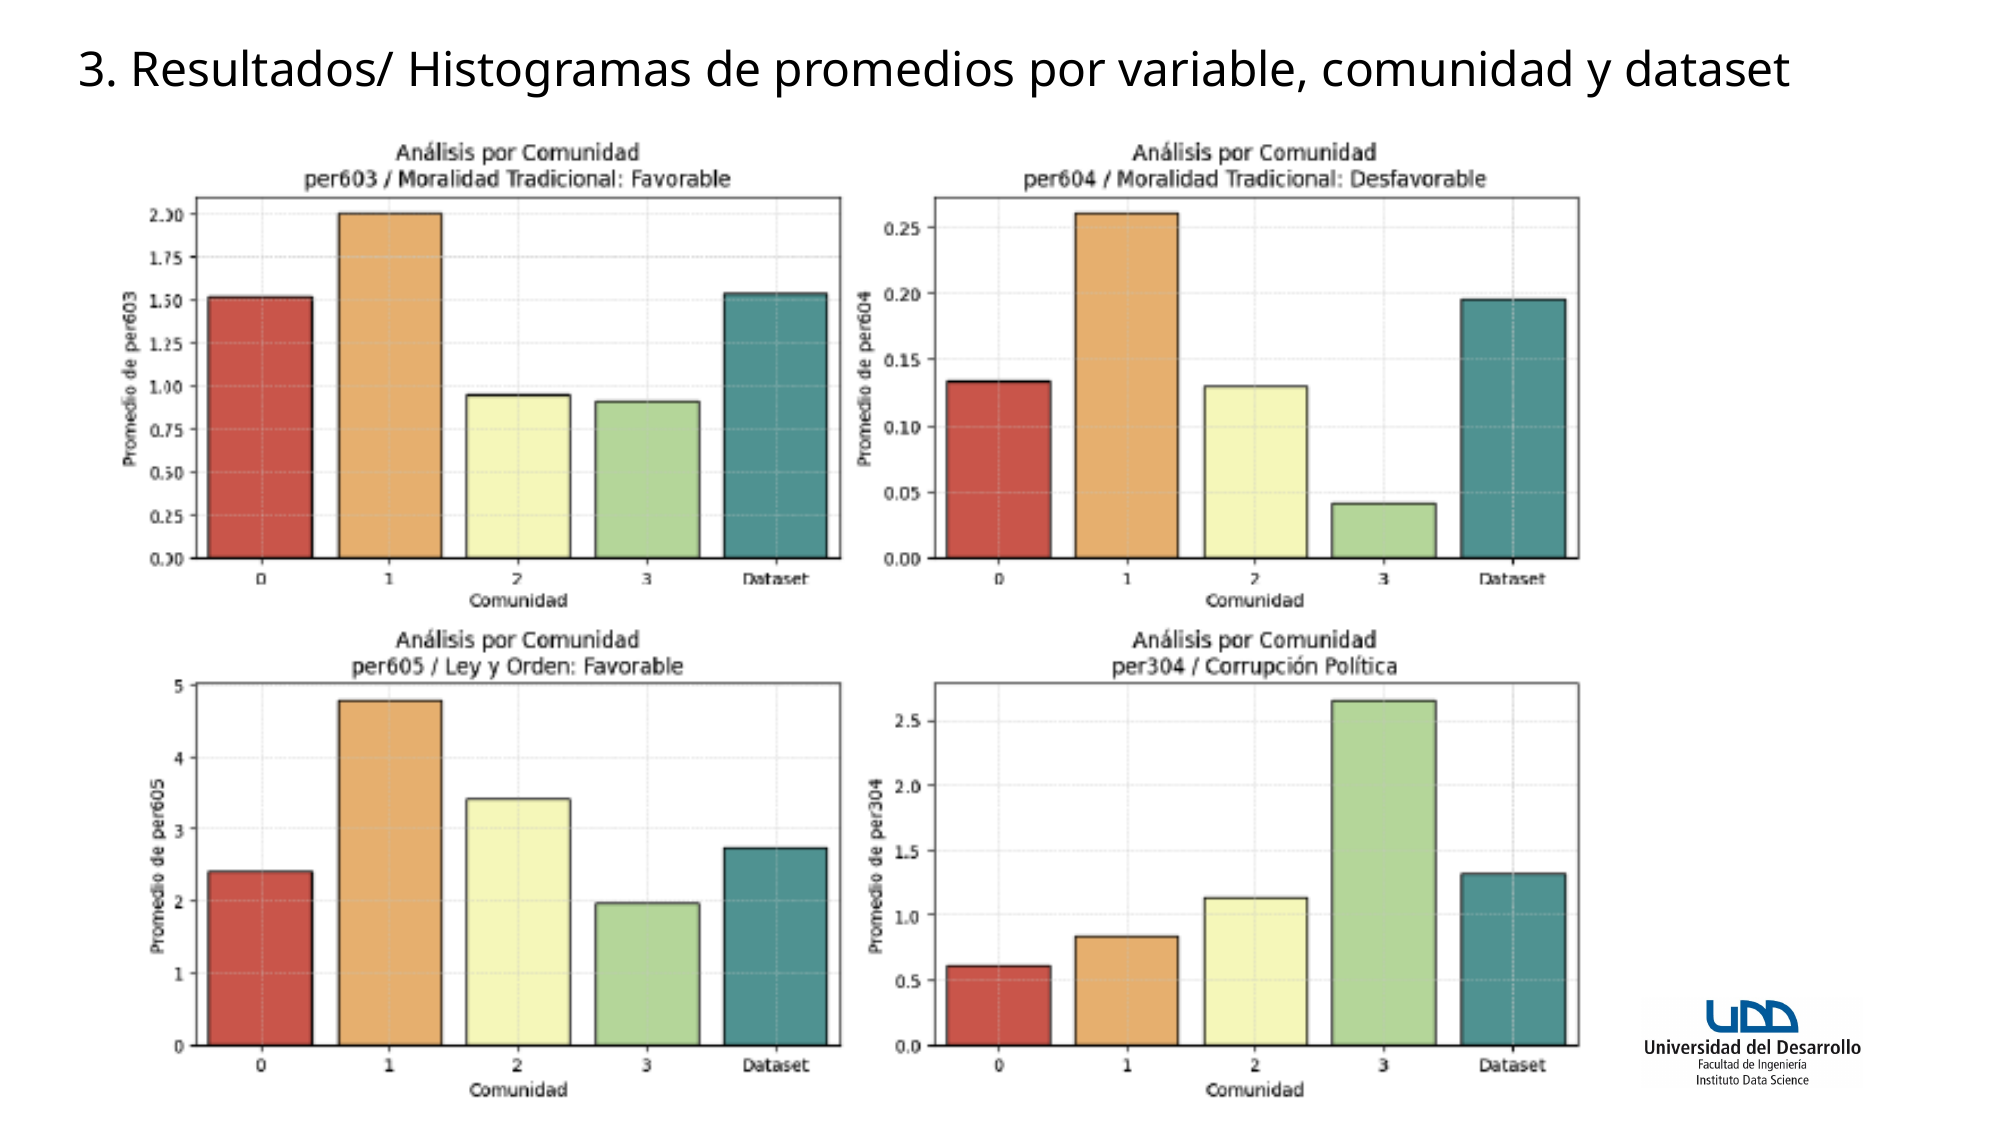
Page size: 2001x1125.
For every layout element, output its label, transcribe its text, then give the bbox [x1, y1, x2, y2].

title 3. Resultados/ Histogramas de promedios por variable, comunidad y dataset [63, 32, 1890, 110]
picture [1641, 997, 1863, 1088]
picture [110, 108, 1611, 1120]
